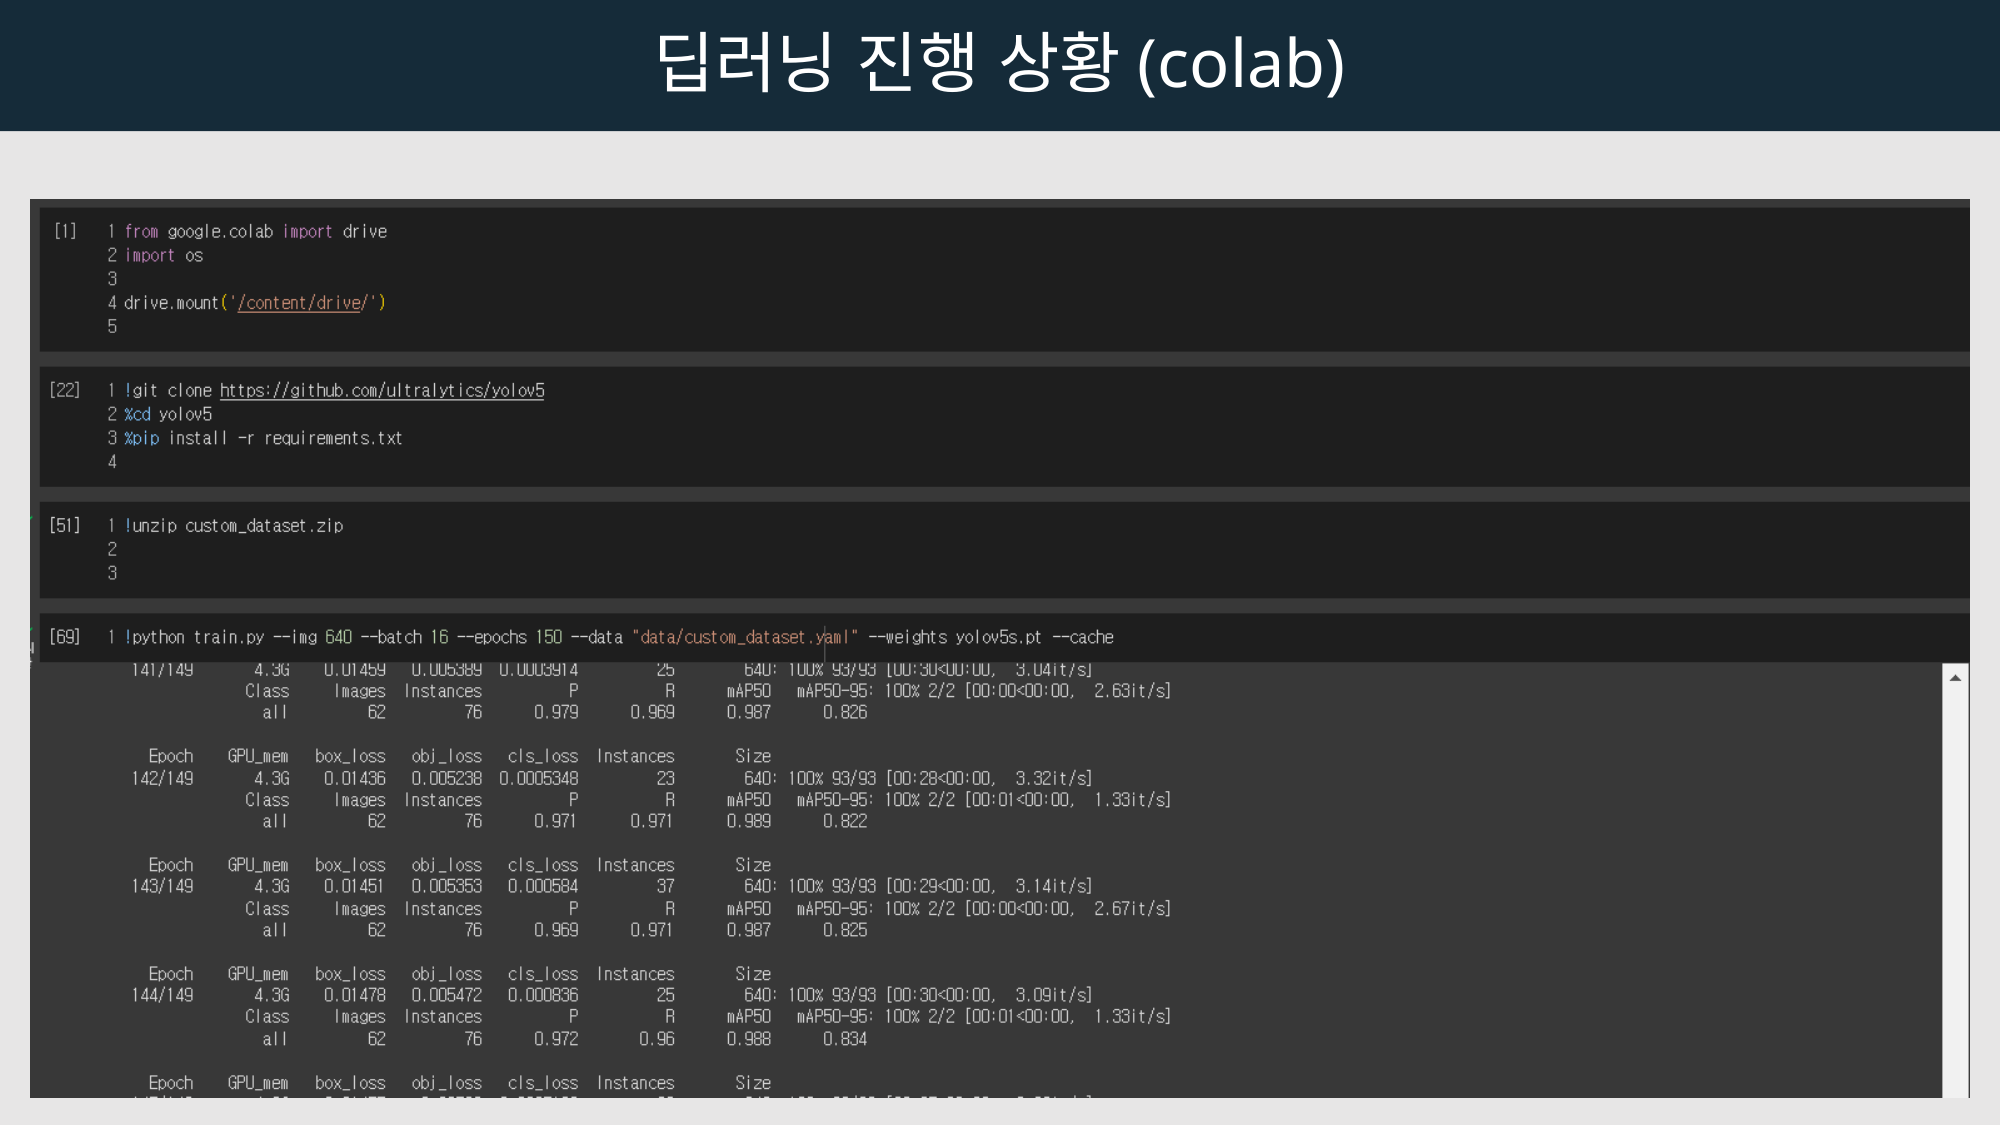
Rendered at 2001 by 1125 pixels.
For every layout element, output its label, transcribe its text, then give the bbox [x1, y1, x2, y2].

text_box [0, 0, 2000, 132]
picture [30, 199, 1970, 1098]
text_box 딥러닝 진행 상황(colab) [638, 13, 1362, 109]
